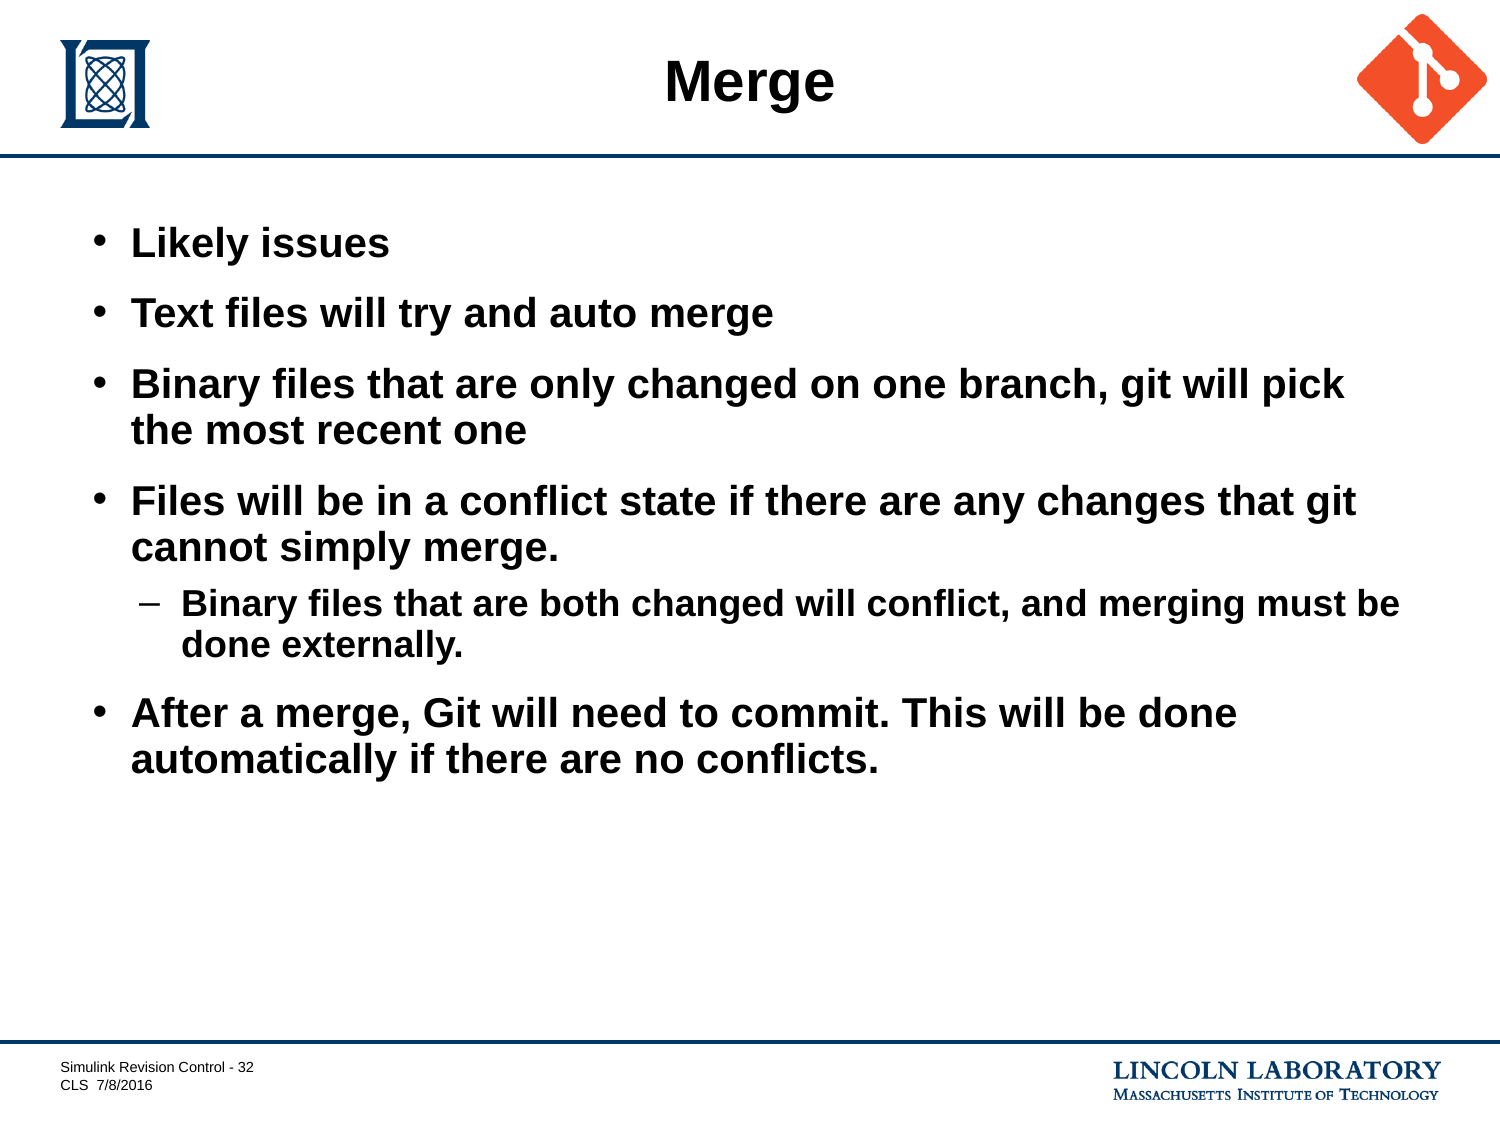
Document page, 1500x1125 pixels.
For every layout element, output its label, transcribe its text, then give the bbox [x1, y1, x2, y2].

picture [1357, 14, 1487, 144]
picture [1111, 1061, 1441, 1100]
title Merge [154, 16, 1346, 151]
list Likely issues Text files will try and auto merge Binary files that are only changed on one branch, git will pick the most recent one Files will be in a conflict state if there are any changes that git cannot simply merge. Binary files that are both changed will conflict, and merging must be done externally. After a merge, Git will need to commit. This will be done automatically if there are no conflicts. [77, 212, 1422, 1005]
picture [60, 40, 150, 128]
